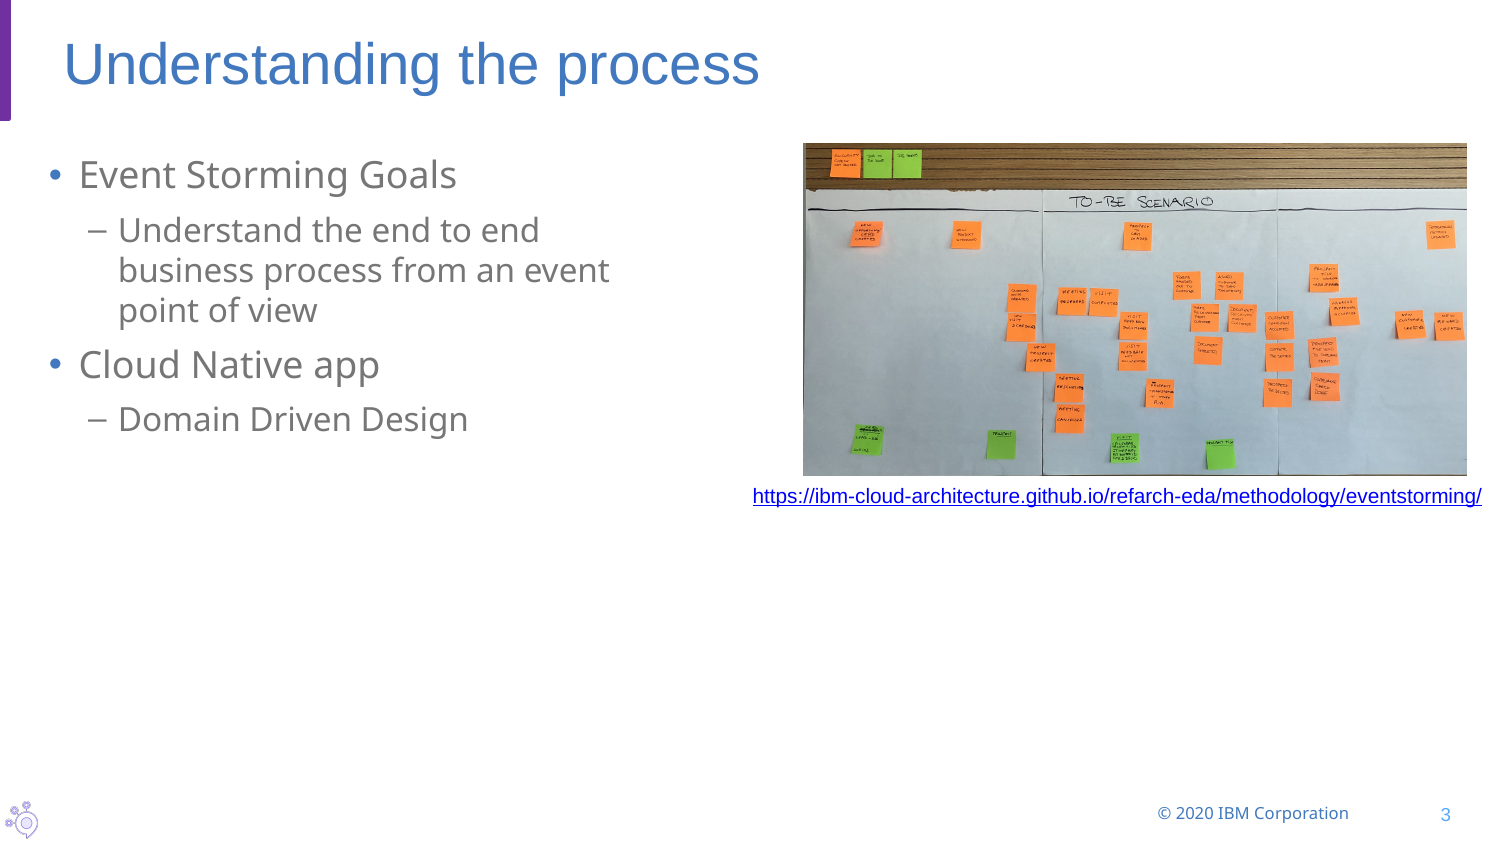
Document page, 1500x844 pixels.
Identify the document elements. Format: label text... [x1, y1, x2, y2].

text_box https://ibm-cloud-architecture.github.io/refarch-eda/methodology/eventstorming/ [738, 475, 1500, 515]
picture [5, 801, 38, 839]
list Event Storming Goals Understand the end to end business process from an event point of view Cloud Native app Domain Driven Design [33, 143, 697, 702]
picture [803, 143, 1467, 476]
title Understanding the process [47, 6, 1426, 116]
slide_number 3 [1400, 791, 1467, 837]
